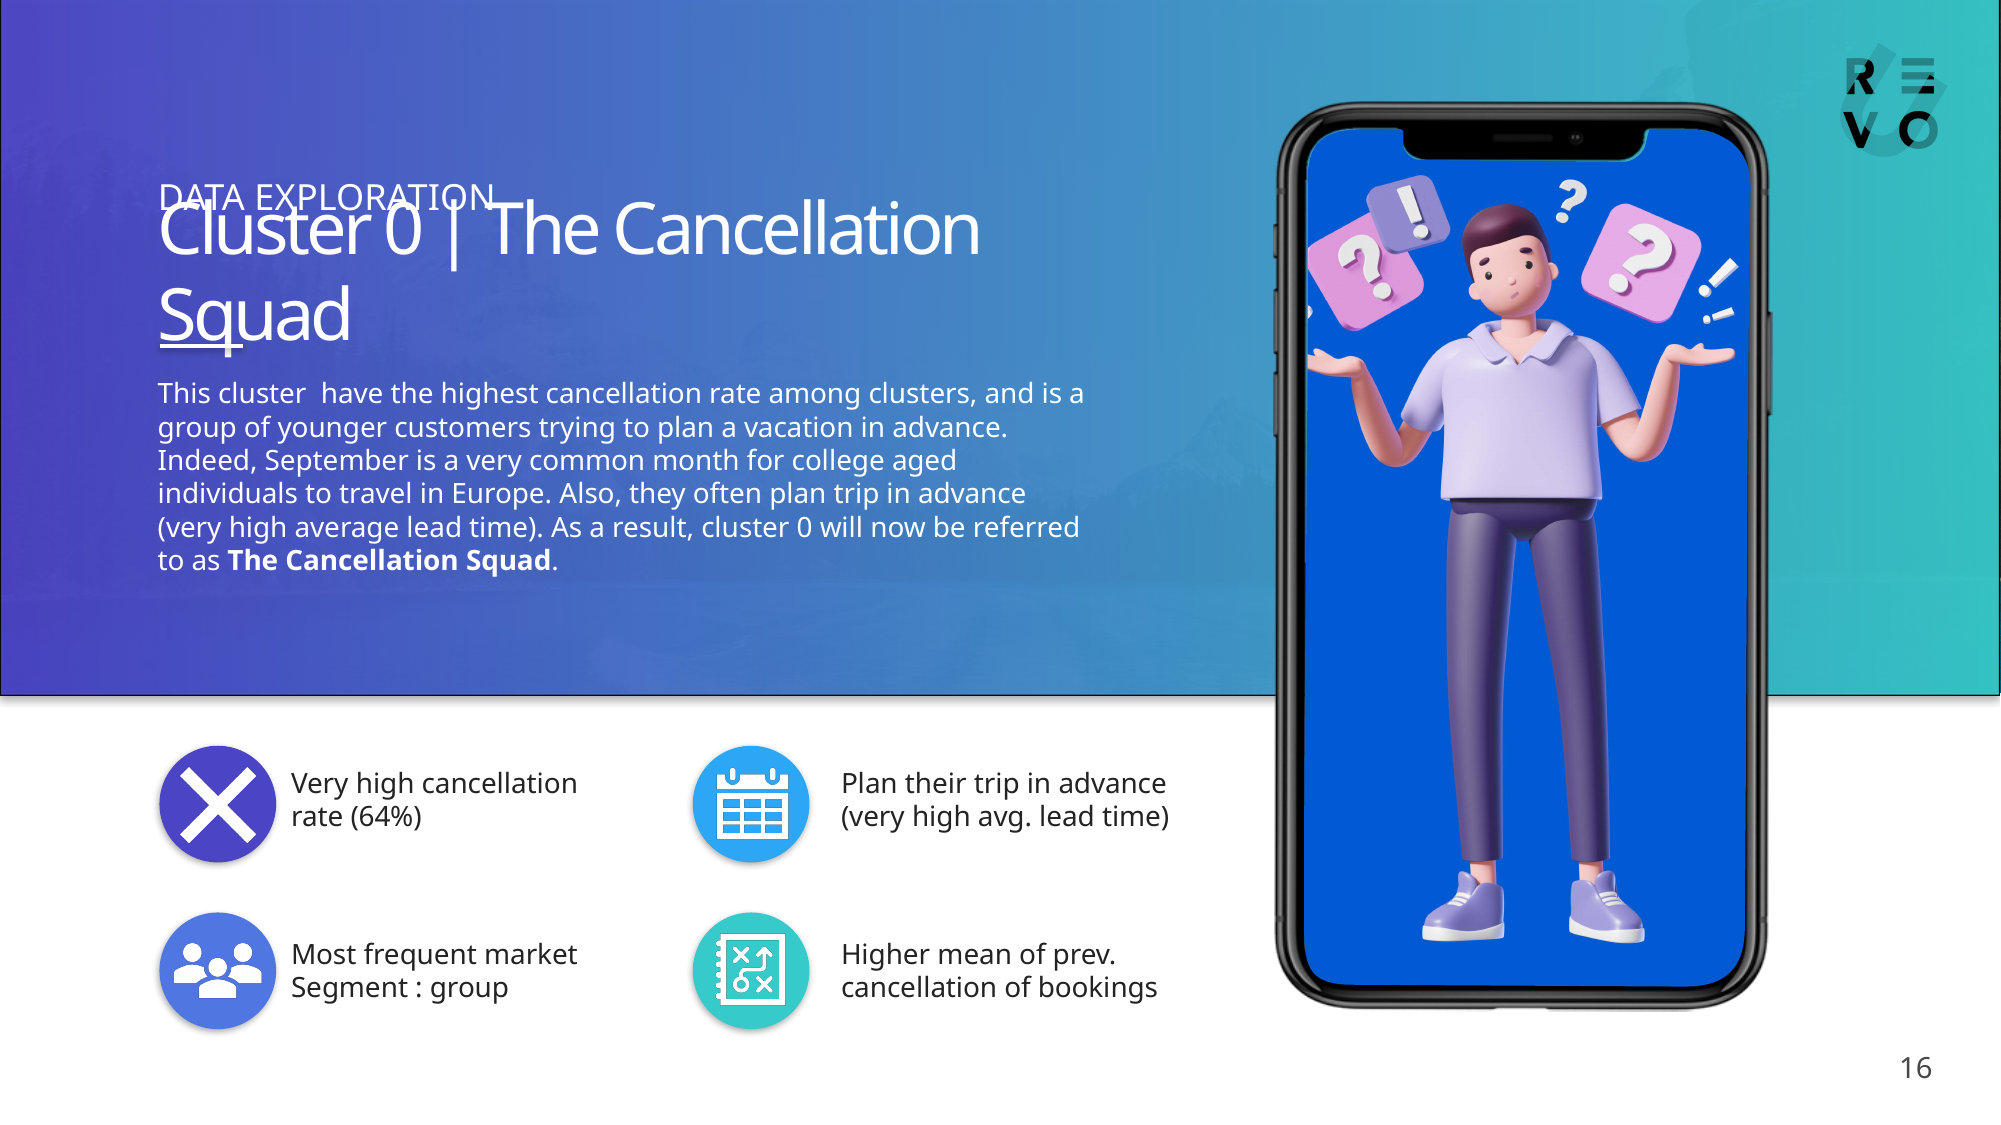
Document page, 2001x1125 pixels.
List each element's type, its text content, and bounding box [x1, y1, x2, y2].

text_box Very high cancellation rate (64%) [276, 758, 627, 840]
text_box Higher mean of prev. cancellation of bookings [826, 929, 1177, 1011]
picture [699, 918, 800, 1020]
text_box [158, 951, 162, 991]
picture [1, 0, 2001, 1012]
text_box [692, 745, 1210, 863]
text_box [806, 948, 811, 993]
text_box Most frequent market Segment : group [276, 929, 627, 1011]
text_box 16 [1879, 1041, 1953, 1089]
text_box [189, 911, 247, 919]
text_box [191, 744, 244, 751]
picture [167, 920, 269, 1022]
picture [166, 753, 270, 857]
text_box [726, 911, 776, 917]
